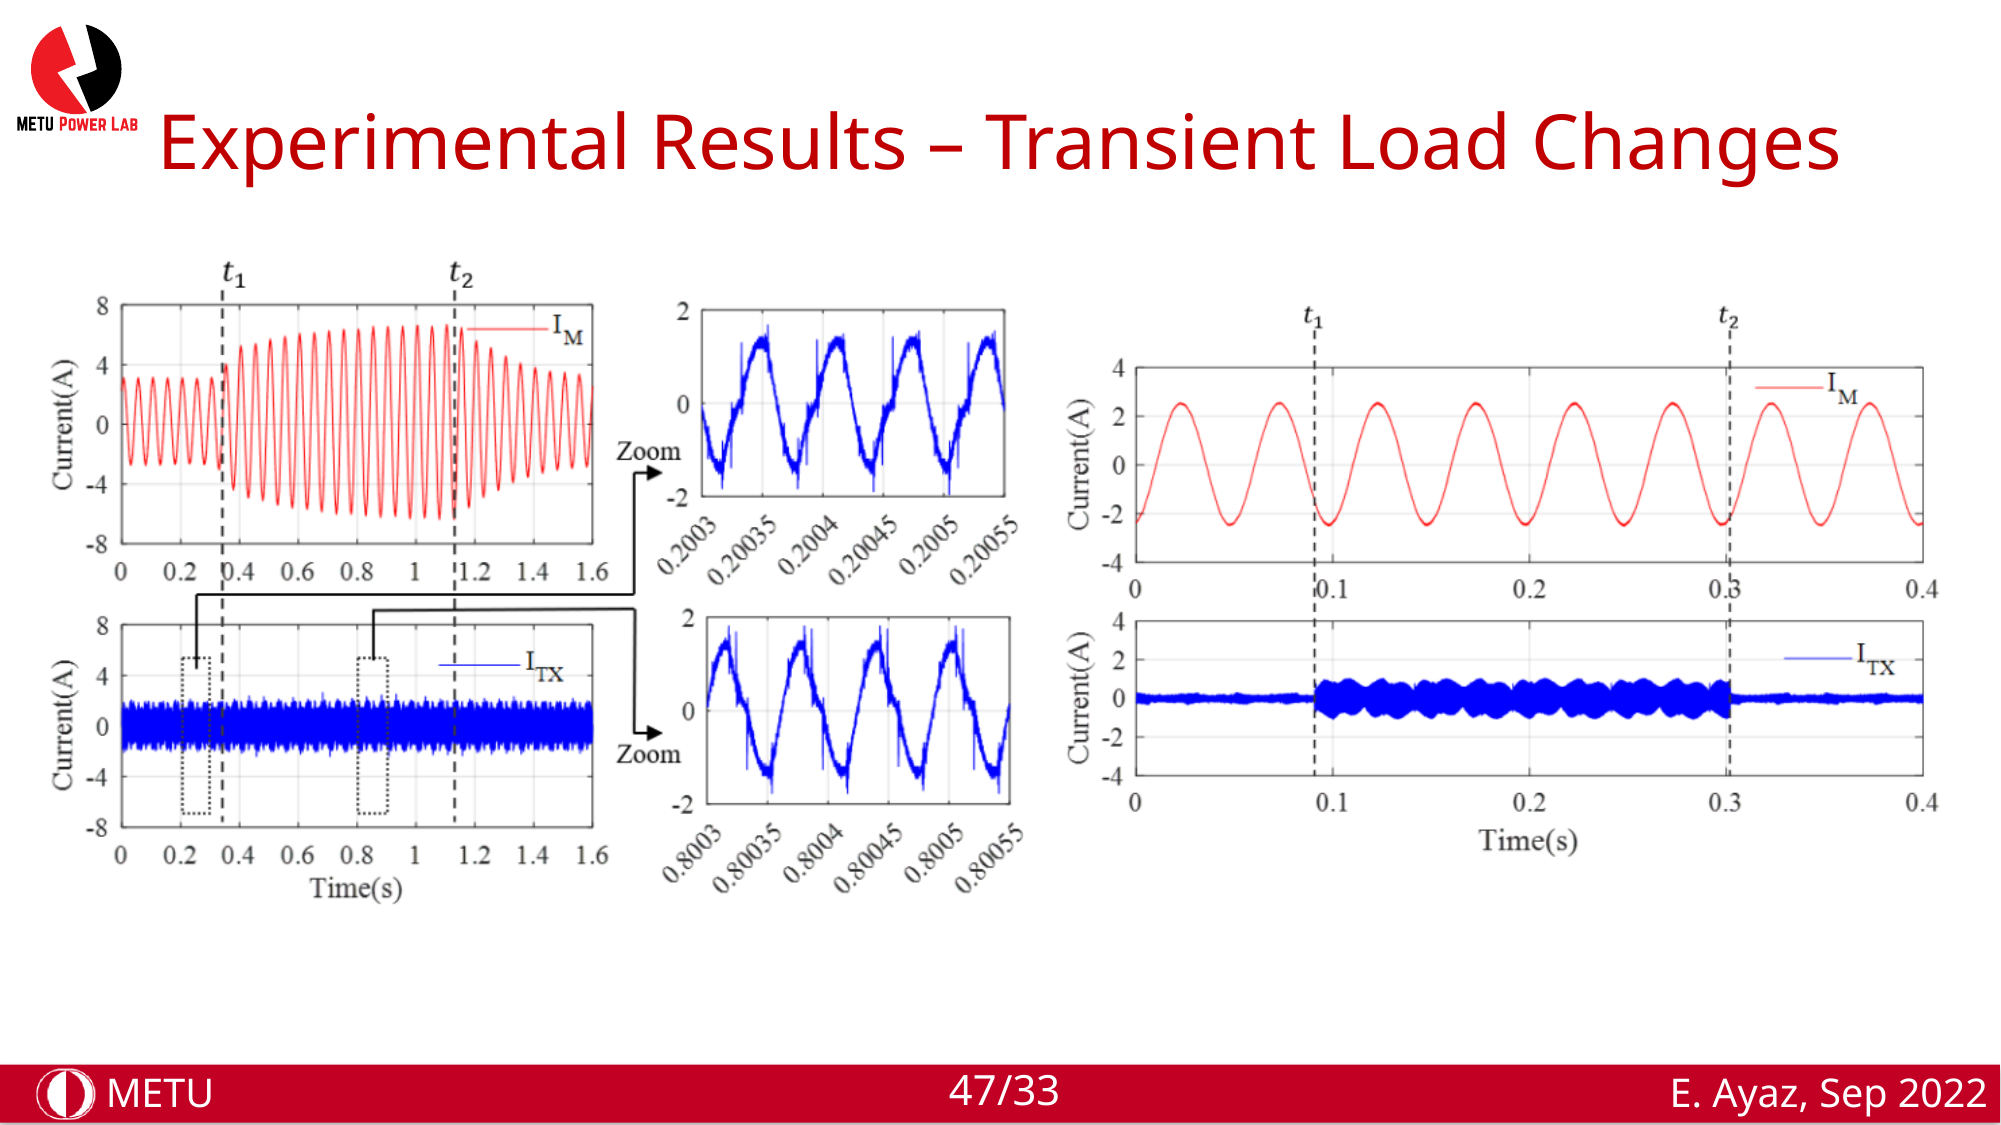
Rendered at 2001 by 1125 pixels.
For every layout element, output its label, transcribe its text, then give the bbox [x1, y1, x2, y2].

picture [30, 1068, 99, 1120]
title Experimental Results – Transient Load Changes [99, 45, 1900, 233]
picture [18, 226, 2000, 923]
